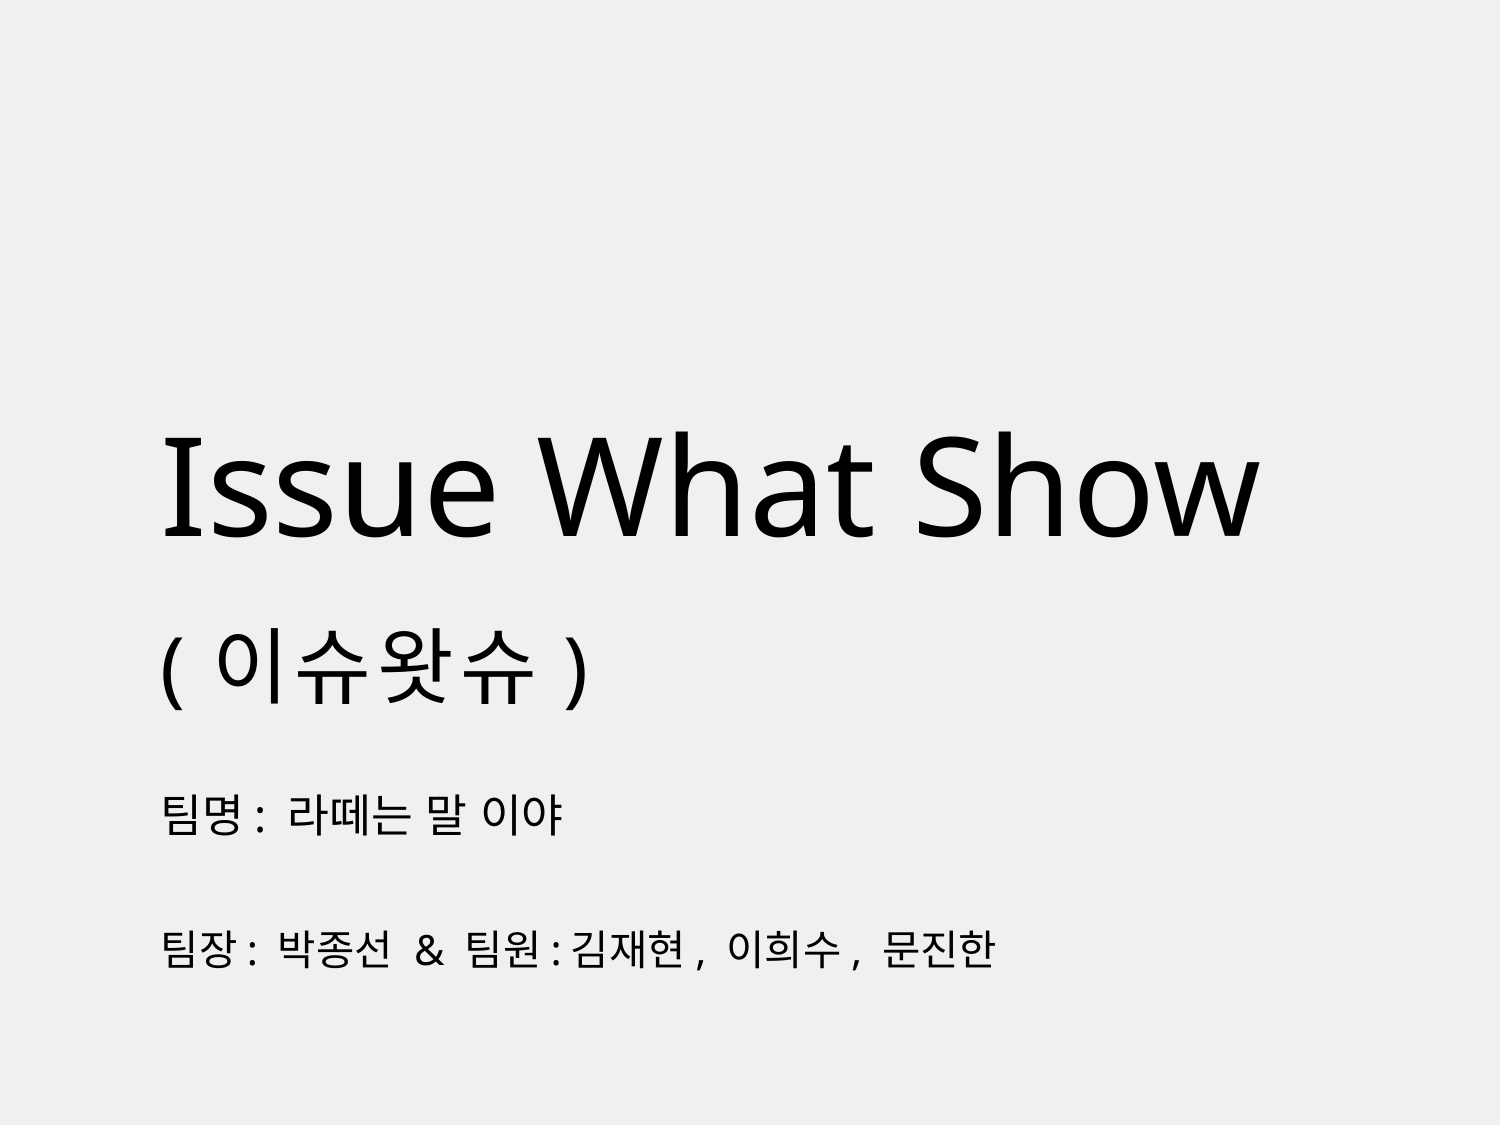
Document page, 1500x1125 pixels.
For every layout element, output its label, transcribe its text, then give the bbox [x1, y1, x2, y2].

subtitle 팀명: 라떼는 말 이야 팀장: 박종선 & 팀원:김재현, 이희수, 문진한 [145, 711, 1271, 984]
title Issue What Show (이슈왓슈) [145, 319, 1404, 712]
